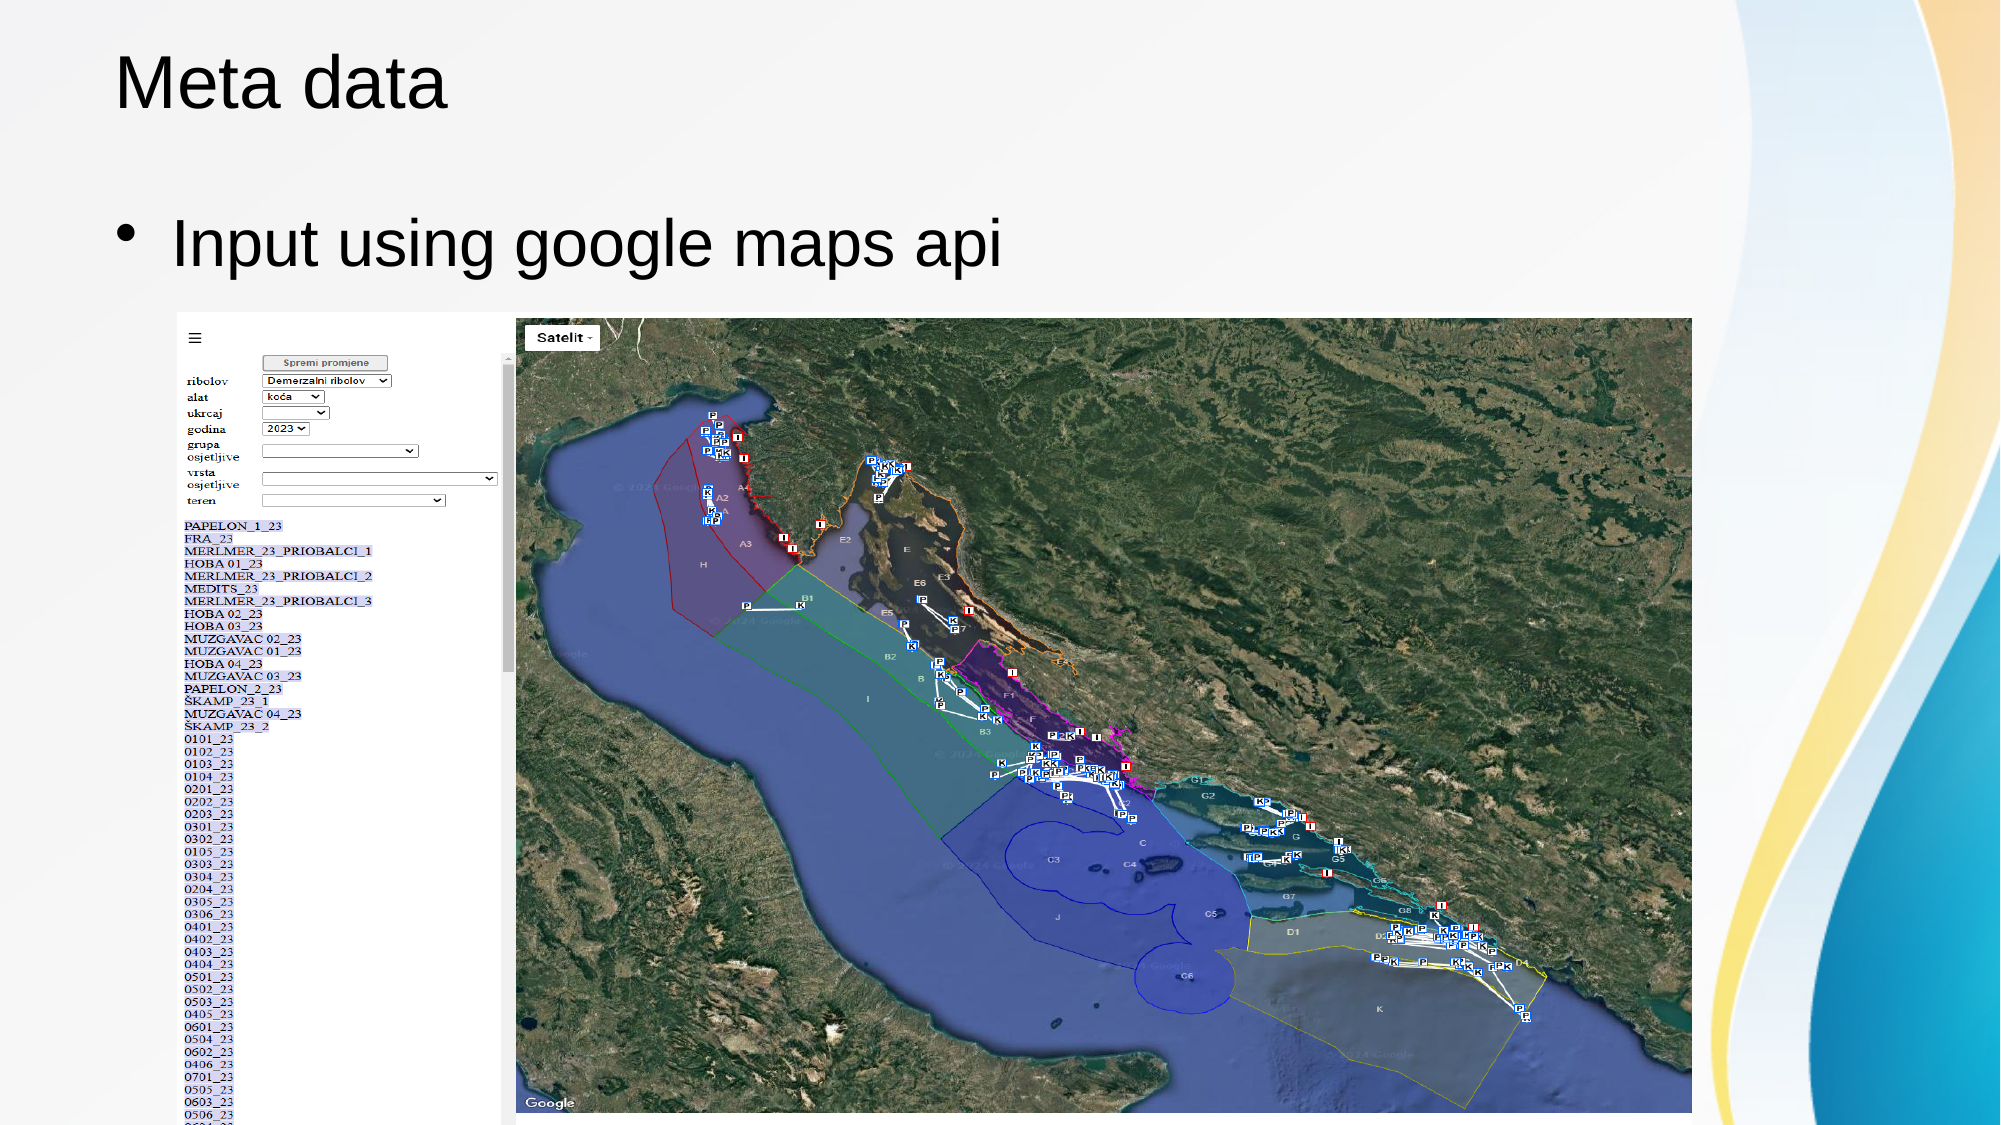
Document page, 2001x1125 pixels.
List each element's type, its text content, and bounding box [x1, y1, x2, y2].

list Input using google maps api [99, 192, 1901, 1006]
picture [0, 0, 2001, 1125]
title Meta data [99, 30, 1901, 127]
